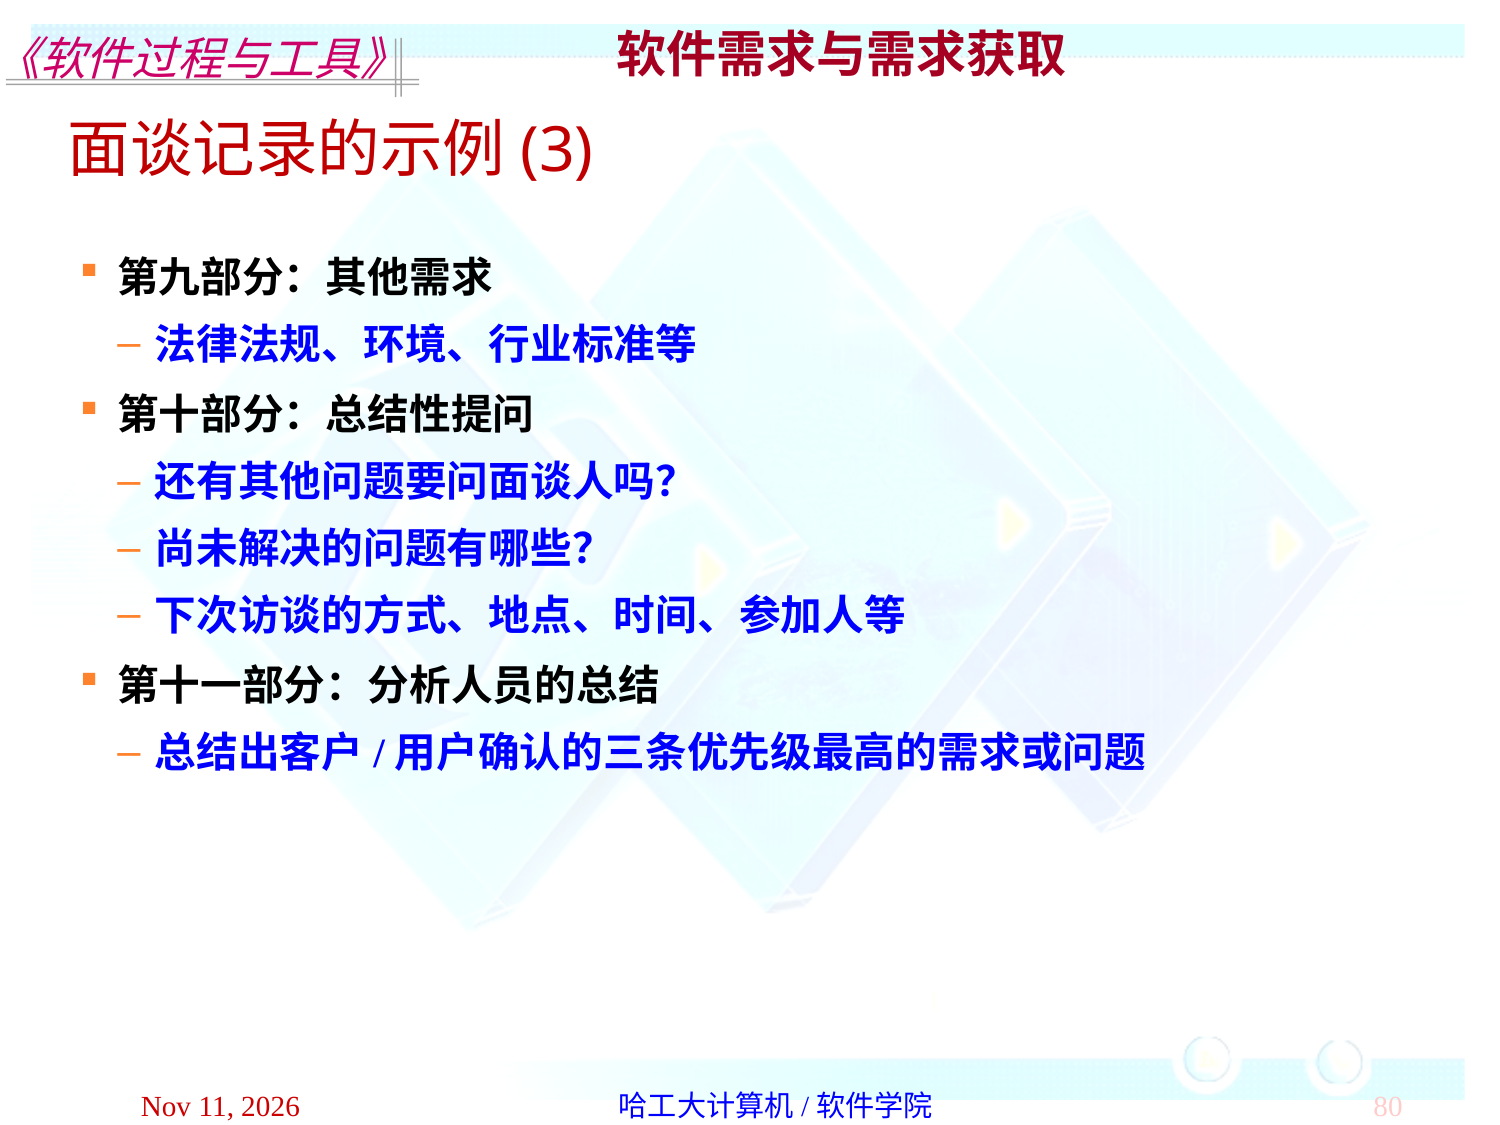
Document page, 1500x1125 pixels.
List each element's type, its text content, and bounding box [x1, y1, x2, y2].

text_box 面谈记录的示例(3) [53, 101, 1447, 209]
text_box 软件需求与需求获取 [389, 15, 1294, 90]
text_box 第九部分：其他需求 法律法规、环境、行业标准等 第十部分：总结性提问 还有其他问题要问面谈人吗？ 尚未解决的问题有哪些？ 下次访谈的方式、地点、时间、参加人等 第十一部分：分析人员的总结 总结出客户/用户确认的三条优先级最高的需求或问题 [64, 243, 1412, 1083]
